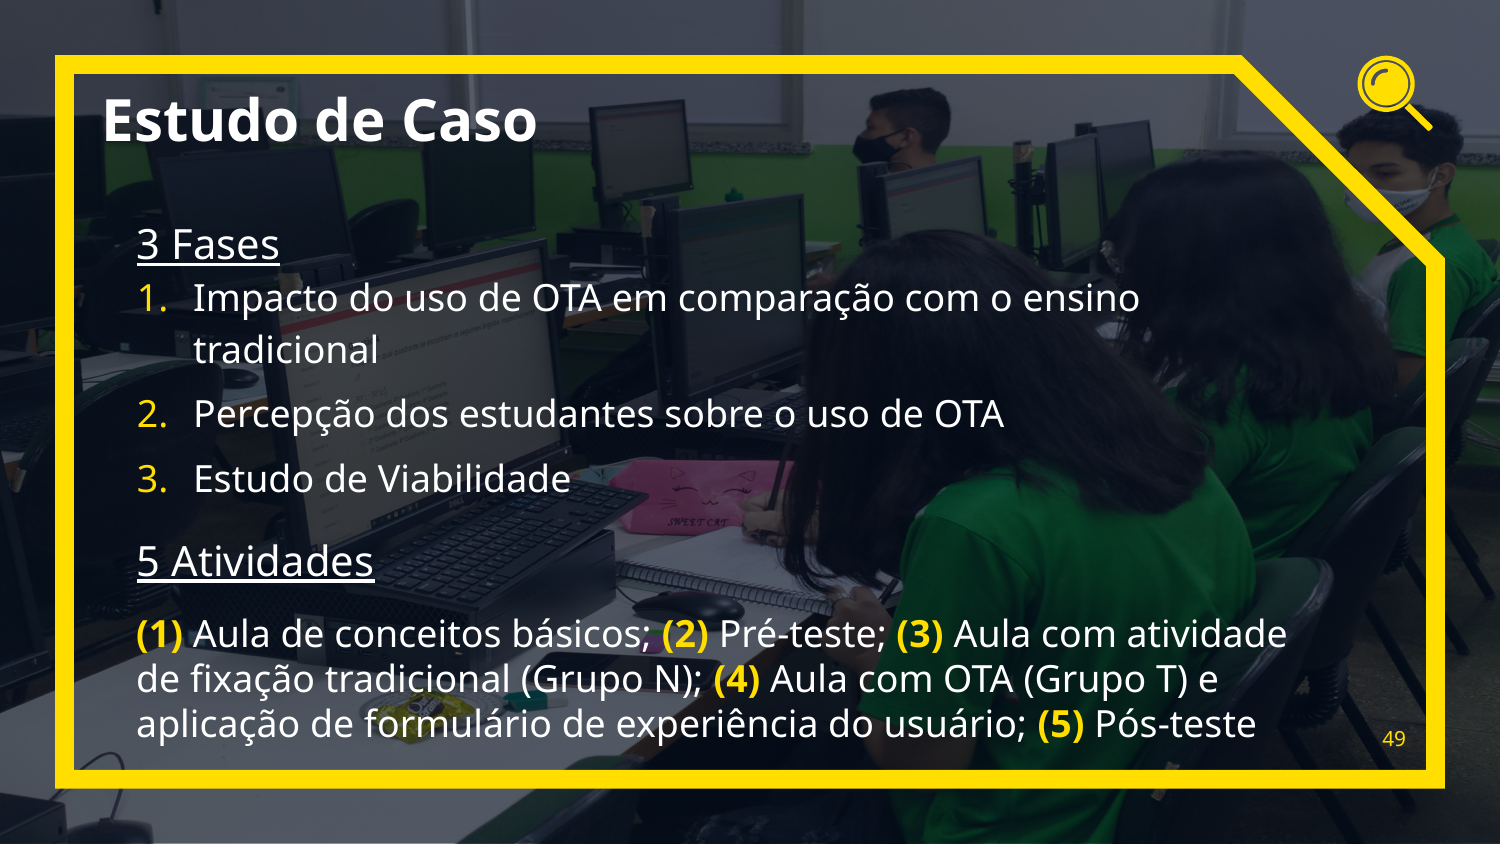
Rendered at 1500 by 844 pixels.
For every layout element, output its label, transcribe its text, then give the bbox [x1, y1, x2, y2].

text_box 5 Atividades [136, 516, 493, 585]
picture [0, 0, 1500, 844]
text_box 3 Fases [136, 169, 493, 267]
text_box Estudo de Caso [101, 72, 1099, 169]
text_box (1) Aula de conceitos básicos; (2) Pré-teste; (3) Aula com atividade de fixação tradicional (Grupo N); (4) Aula com OTA (Grupo T) e aplicação de formulário de experiência do usuário; (5) Pós-teste [121, 602, 1318, 753]
slide_number 49 [1366, 711, 1406, 755]
text_box Impacto do uso de OTA em comparação com o ensino tradicional Percepção dos estudantes sobre o uso de OTA Estudo de Viabilidade [136, 267, 1318, 474]
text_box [1357, 55, 1433, 132]
